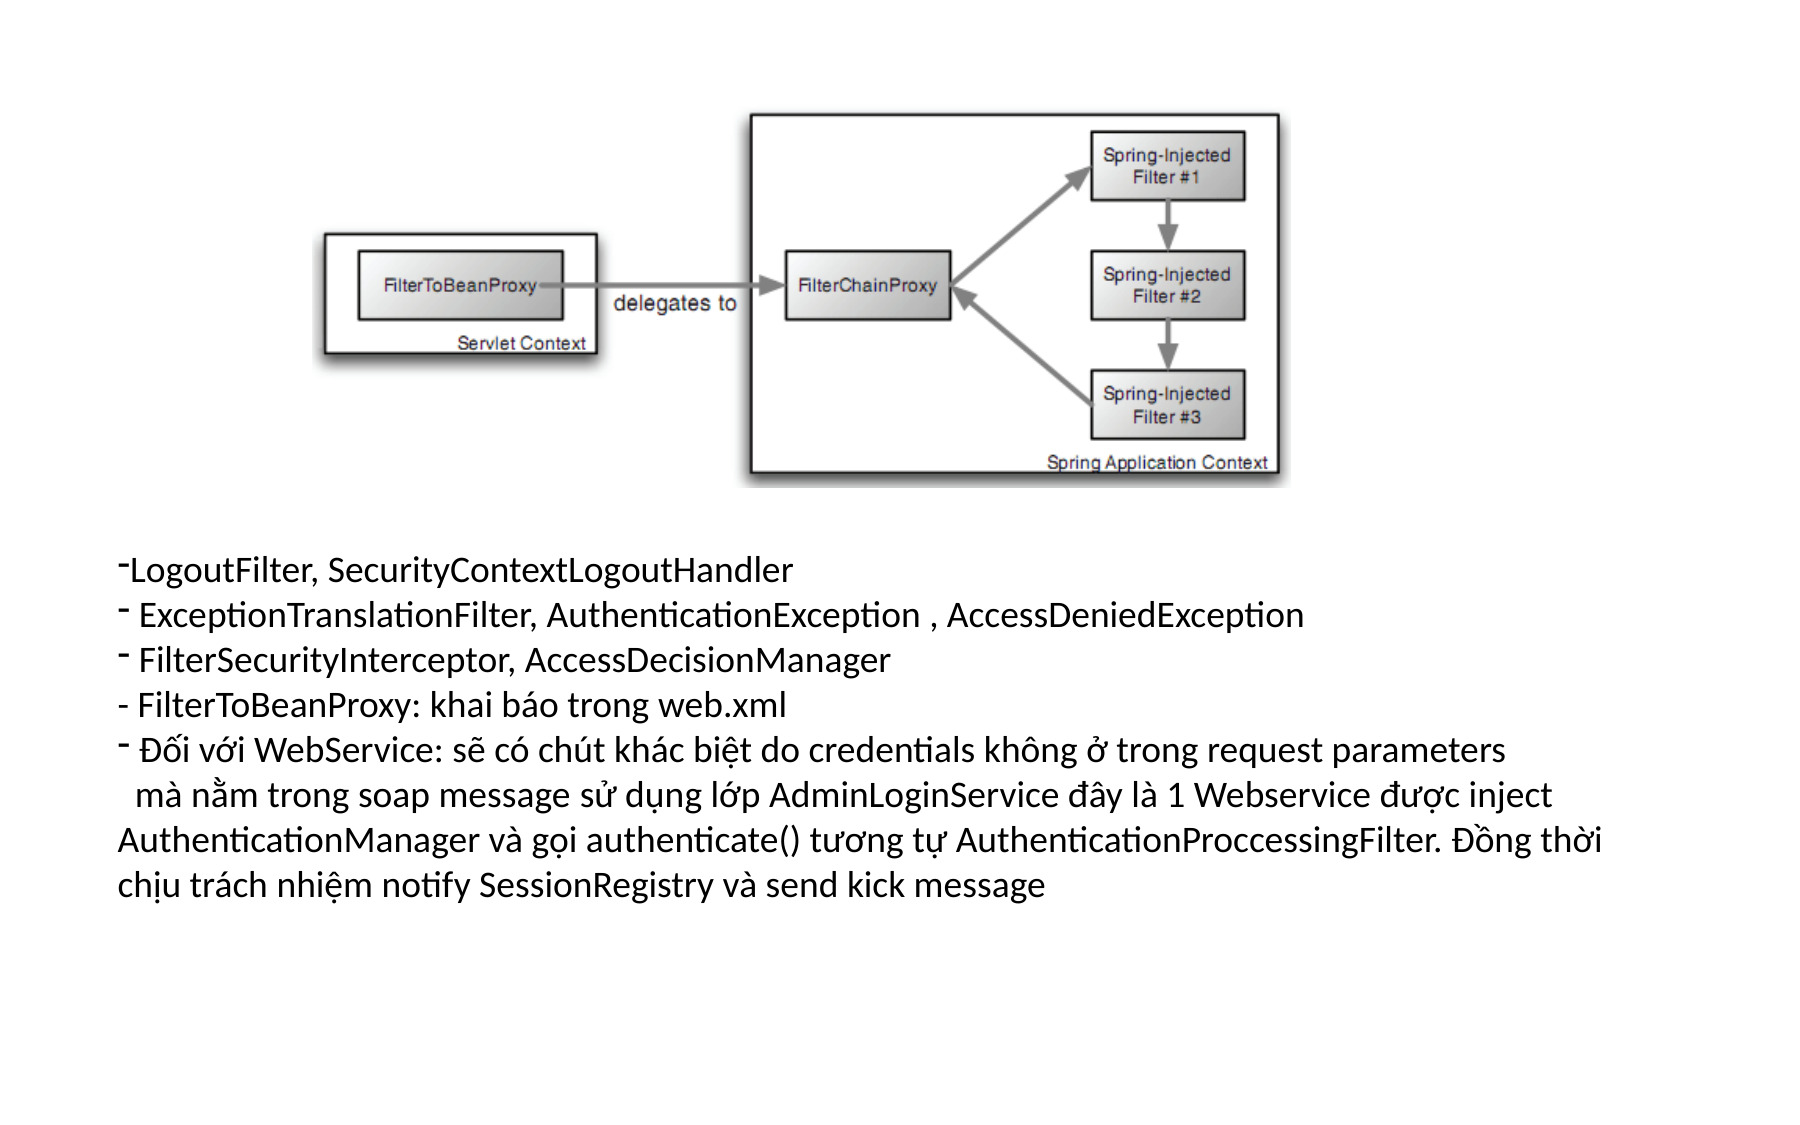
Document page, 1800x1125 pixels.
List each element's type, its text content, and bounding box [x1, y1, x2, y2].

text_box LogoutFilter, SecurityContextLogoutHandler ExceptionTranslationFilter, AuthenticationException , AccessDeniedException FilterSecurityInterceptor, AccessDecisionManager - FilterToBeanProxy: khai báo trong web.xml Đối với WebService: sẽ có chút khác biệt do credentials không ở trong request parameters mà nằm trong soap message sử dụng lớp AdminLoginService đây là 1 Webservice được inject AuthenticationManager và gọi authenticate() tương tự AuthenticationProccessingFilter. Đồng thời chịu trách nhiệm notify SessionRegistry và send kick message [102, 537, 1628, 958]
picture [312, 99, 1291, 488]
